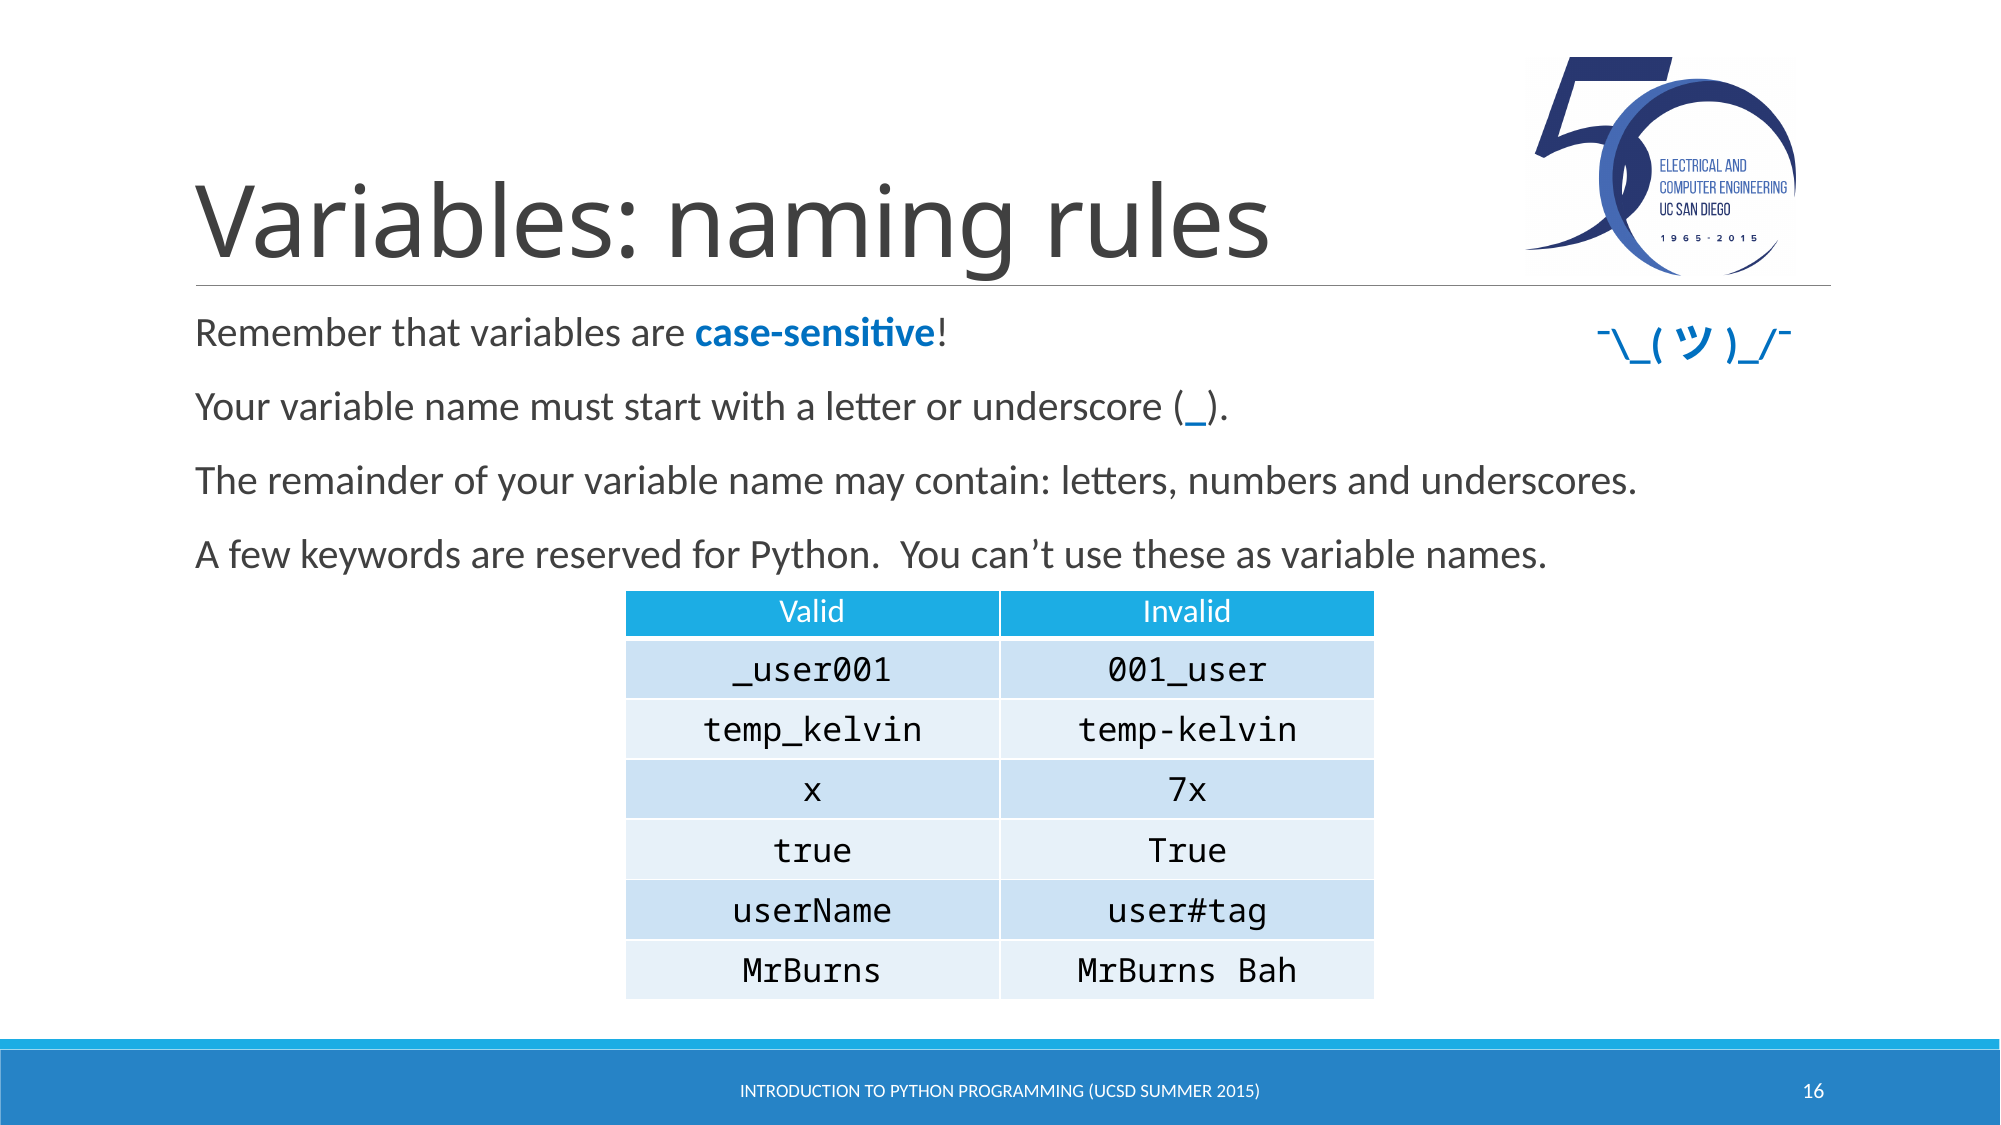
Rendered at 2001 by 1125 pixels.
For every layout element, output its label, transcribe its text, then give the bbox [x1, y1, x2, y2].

table_cell true [626, 820, 999, 879]
table_cell temp_kelvin [626, 700, 999, 758]
table_cell _user001 [626, 641, 999, 698]
table_cell x [626, 760, 999, 818]
table_header Invalid [1001, 591, 1374, 636]
list Remember that variables are case-sensitive! Your variable name must start with a letter or underscore (_). The remainder of your variable name may contain: letters, numbers and underscores. A few keywords are reserved for Python. You can’t use these as variable names. [180, 302, 1830, 963]
table_header Valid [626, 591, 999, 636]
table_cell temp-kelvin [1001, 700, 1374, 758]
table_cell MrBurns Bah [1001, 941, 1374, 999]
text_box ¯\_(ツ)_/¯ [1558, 309, 1830, 375]
table_cell MrBurns [626, 941, 999, 999]
table_cell 7x [1001, 760, 1374, 818]
table_cell user#tag [1001, 880, 1374, 939]
footer Introduction to Python Programming (UCSD Summer 2015) [604, 1059, 1396, 1120]
table_cell 001_user [1001, 641, 1374, 698]
table_cell userName [626, 880, 999, 939]
slide_number 16 [1624, 1059, 1840, 1120]
table_cell True [1001, 820, 1374, 879]
title Variables: naming rules [180, 47, 1830, 285]
